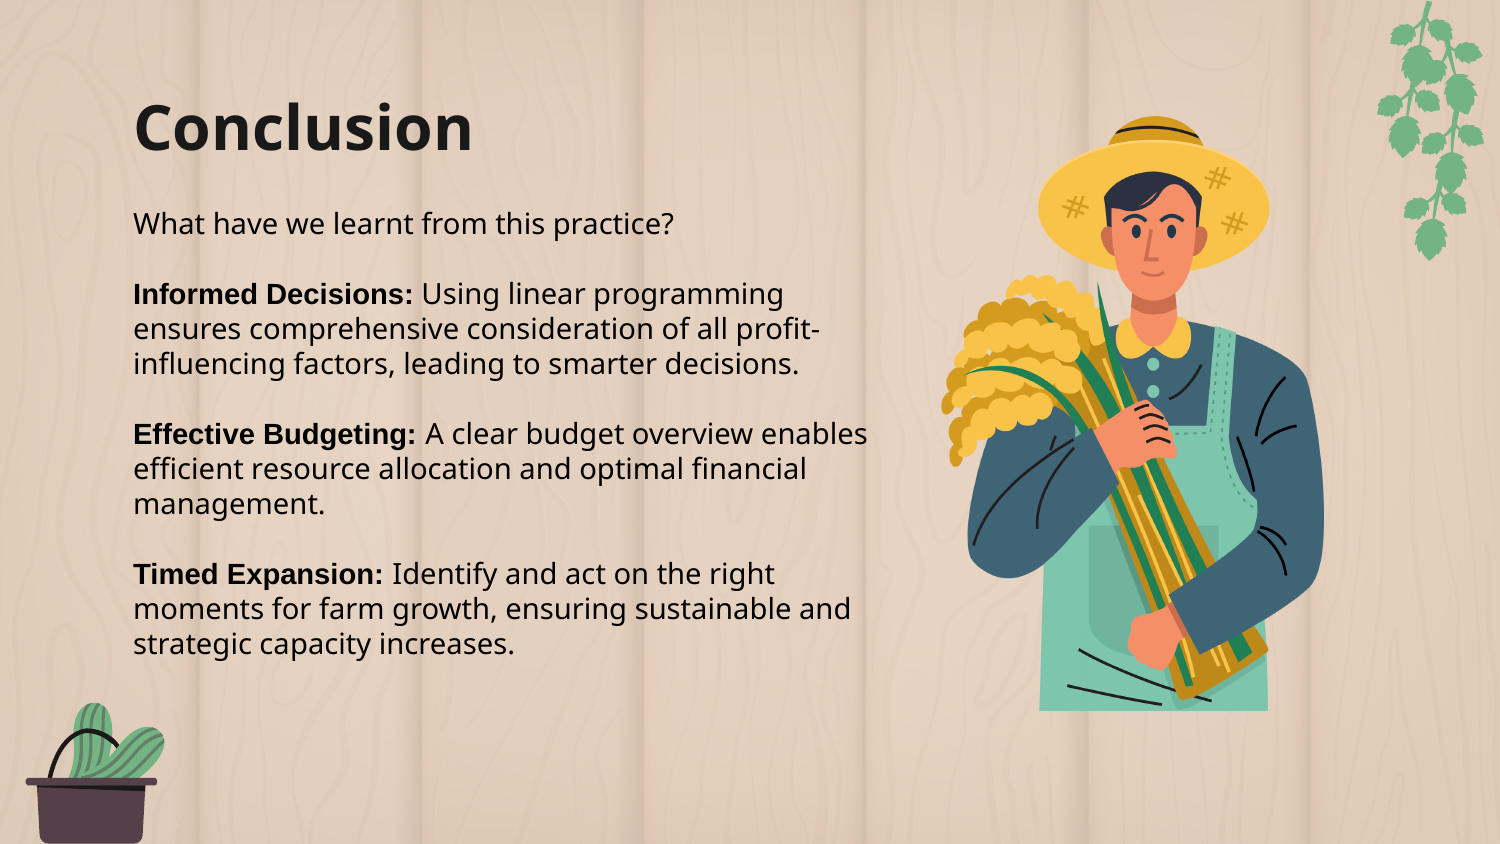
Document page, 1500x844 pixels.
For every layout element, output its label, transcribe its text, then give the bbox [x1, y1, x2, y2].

text_box What have we learnt from this practice? Informed Decisions: Using linear programming ensures comprehensive consideration of all profit-influencing factors, leading to smarter decisions. Effective Budgeting: A clear budget overview enables efficient resource allocation and optimal financial management. Timed Expansion: Identify and act on the right moments for farm growth, ensuring sustainable and strategic capacity increases. [118, 190, 895, 573]
title Conclusion [118, 72, 1382, 167]
text_box [941, 116, 1324, 711]
